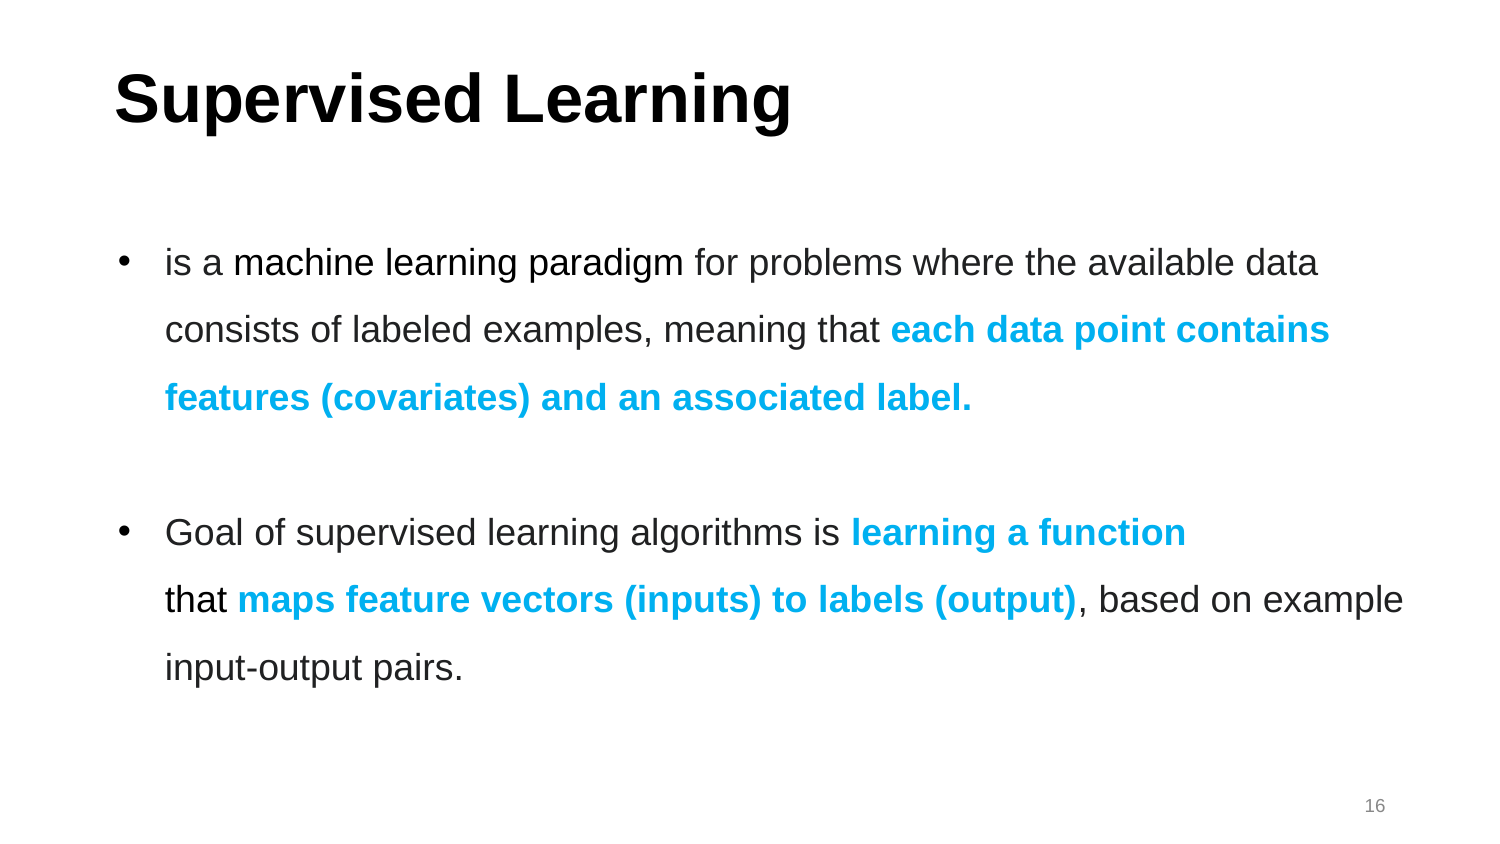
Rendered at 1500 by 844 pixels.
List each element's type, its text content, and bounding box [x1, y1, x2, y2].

text_box is a machine learning paradigm for problems where the available data consists of labeled examples, meaning that each data point contains features (covariates) and an associated label. Goal of supervised learning algorithms is learning a function that maps feature vectors (inputs) to labels (output), based on example input-output pairs. [103, 207, 1432, 695]
slide_number 16 [1059, 782, 1397, 827]
title Supervised Learning [103, 36, 1432, 164]
